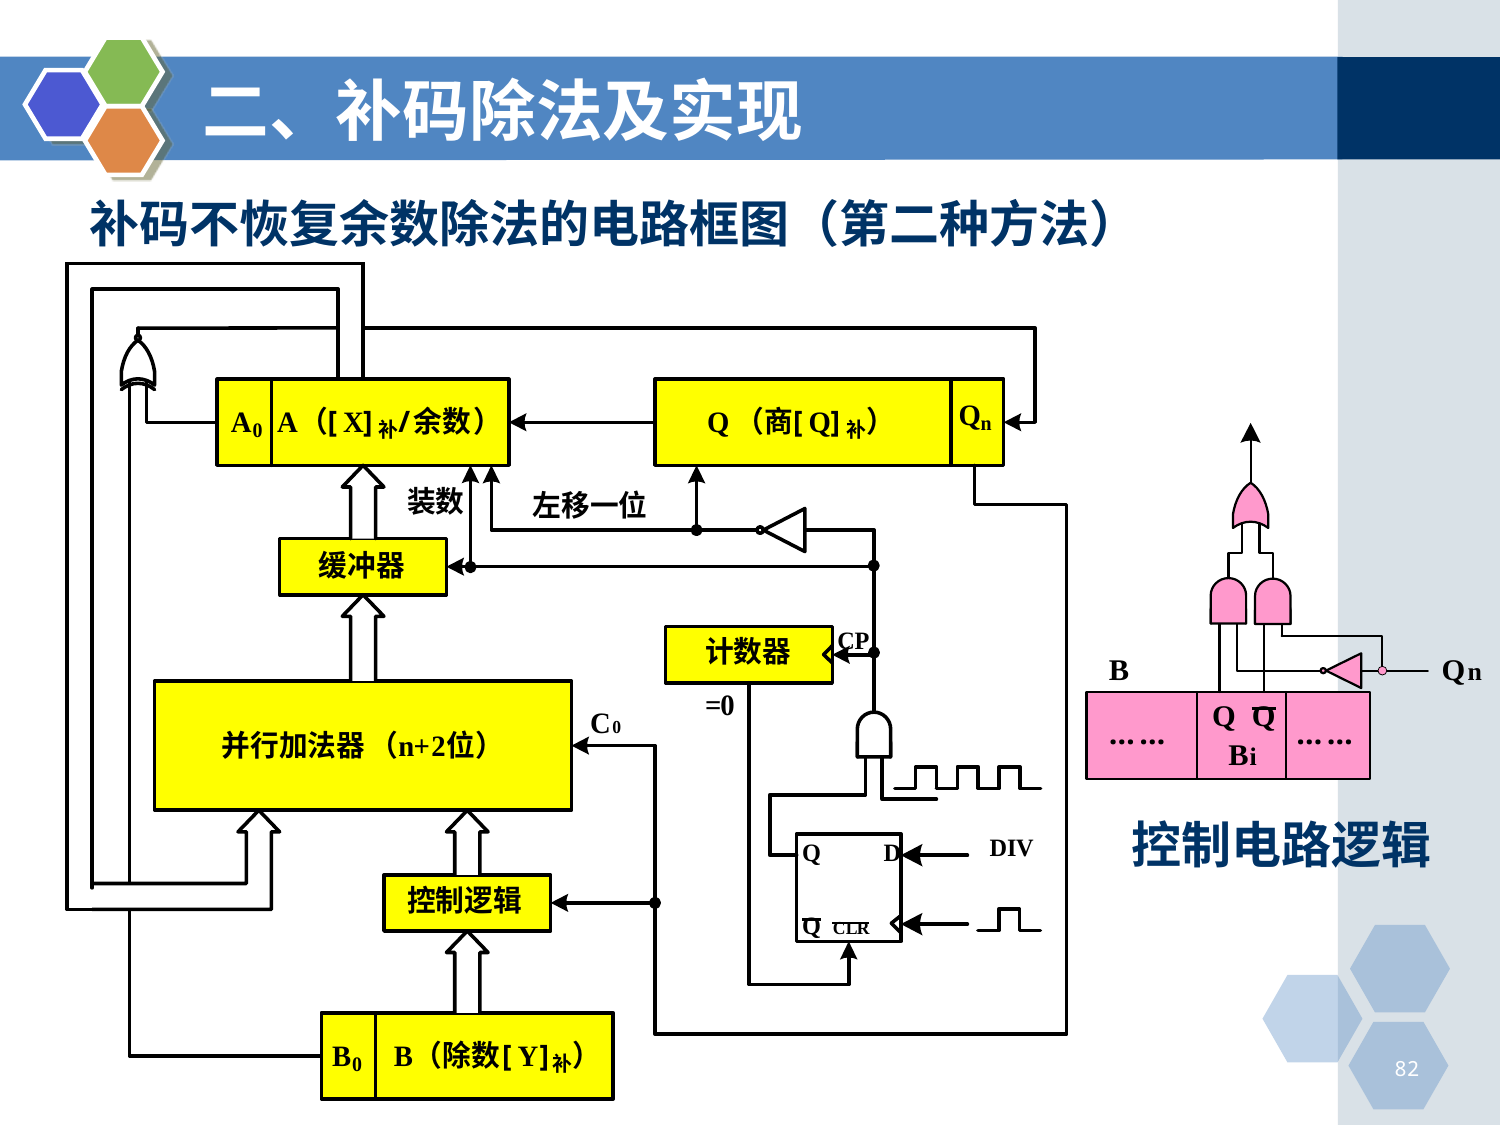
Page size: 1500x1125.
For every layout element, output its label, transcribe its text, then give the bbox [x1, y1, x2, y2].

title 二、补码除法及实现 [187, 62, 1288, 155]
text_box 补码不恢复余数除法的电路框图（第二种方法） [74, 184, 1166, 260]
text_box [1080, 396, 1500, 785]
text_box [5, 231, 1087, 1105]
text_box 控制电路逻辑 [1117, 806, 1447, 882]
slide_number 82 [1359, 1047, 1435, 1086]
